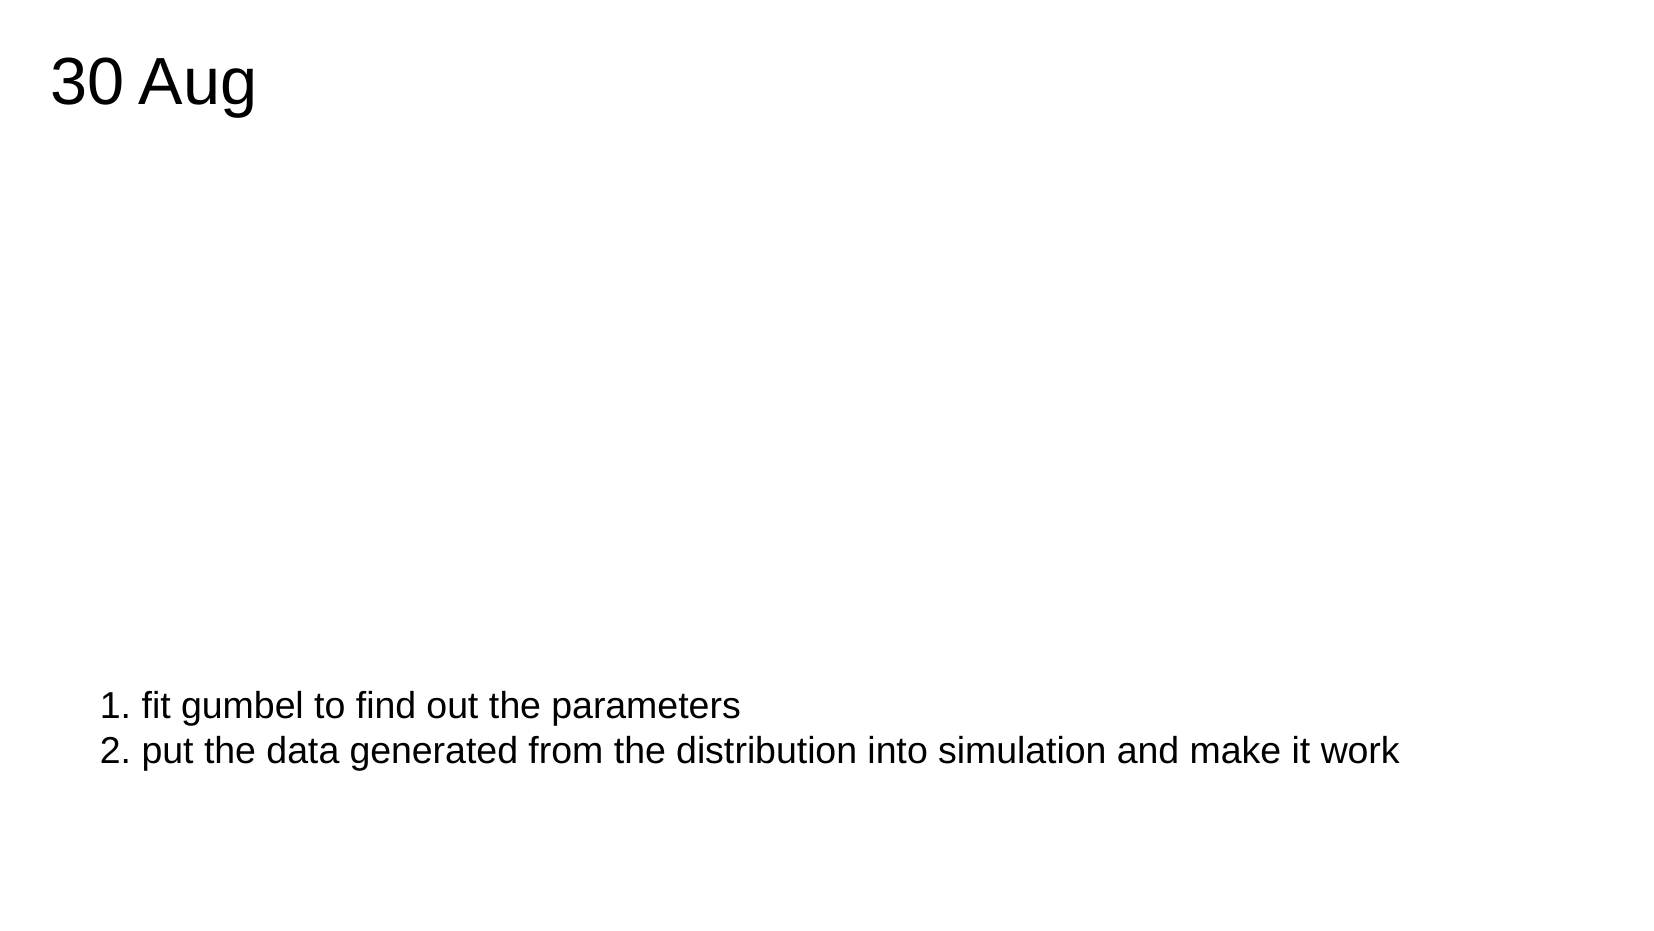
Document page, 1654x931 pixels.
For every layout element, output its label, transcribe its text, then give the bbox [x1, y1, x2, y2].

title 30 Aug [0, 0, 338, 181]
text_box 1. fit gumbel to find out the parameters 2. put the data generated from the distribution into simulation and make it work [85, 673, 1504, 857]
